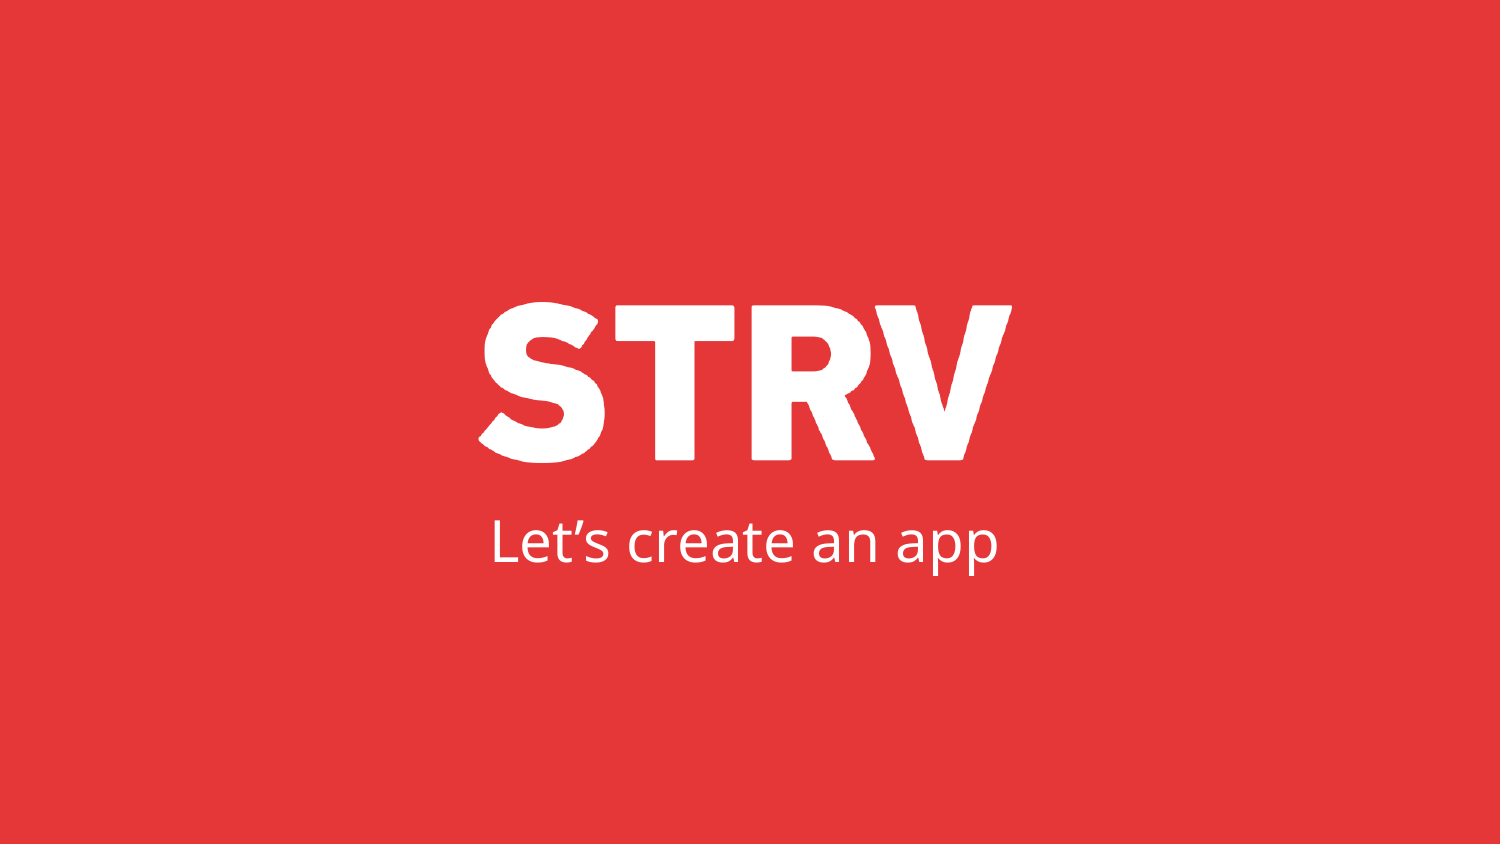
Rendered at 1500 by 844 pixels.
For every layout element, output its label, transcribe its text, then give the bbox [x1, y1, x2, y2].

subtitle Let’s create an app [107, 489, 1383, 618]
picture [440, 282, 1050, 486]
